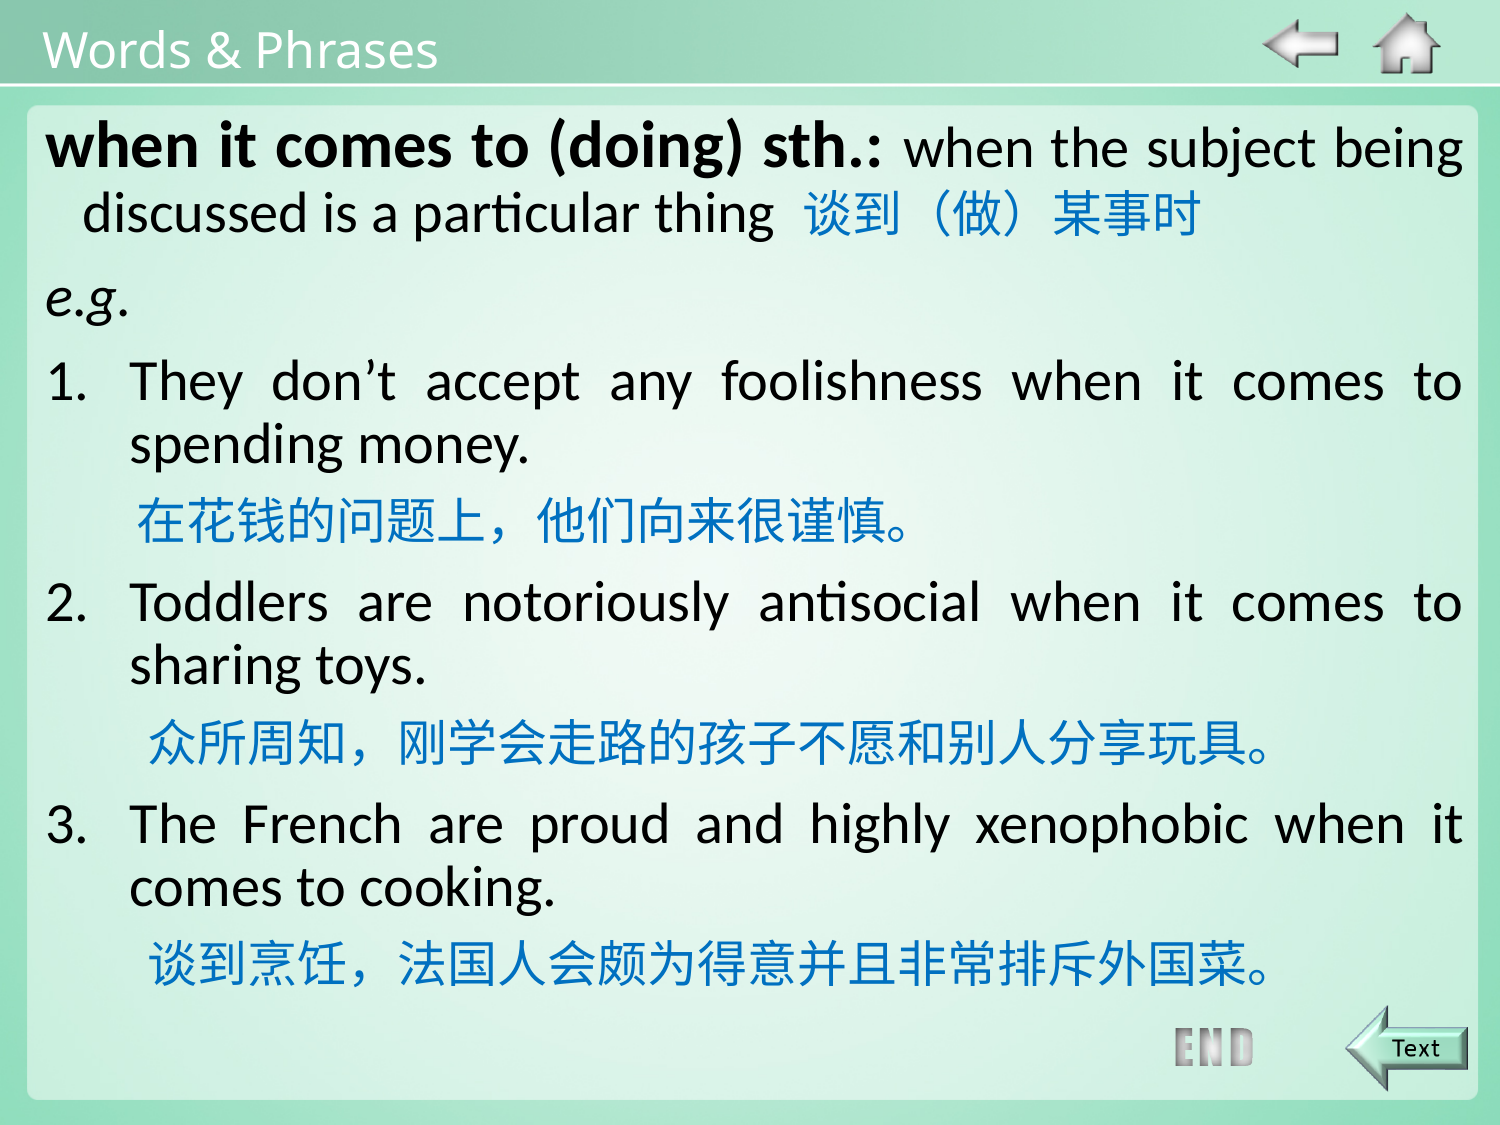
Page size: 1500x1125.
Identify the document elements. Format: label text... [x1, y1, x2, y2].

picture [0, 0, 1500, 1125]
text_box Words & Phrases [27, 11, 582, 87]
list when it comes to (doing) sth.: when the subject being discussed is a particular thing 谈到（做）某事时 e.g. They don’t accept any foolishness when it comes to spending money. 在花钱的问题上，他们向来很谨慎。 Toddlers are notoriously antisocial when it comes to sharing toys. 众所周知，刚学会走路的孩子不愿和别人分享玩具。 The French are proud and highly xenophobic when it comes to cooking. 谈到烹饪，法国人会颇为得意并且非常排斥外国菜。 [29, 102, 1480, 1099]
